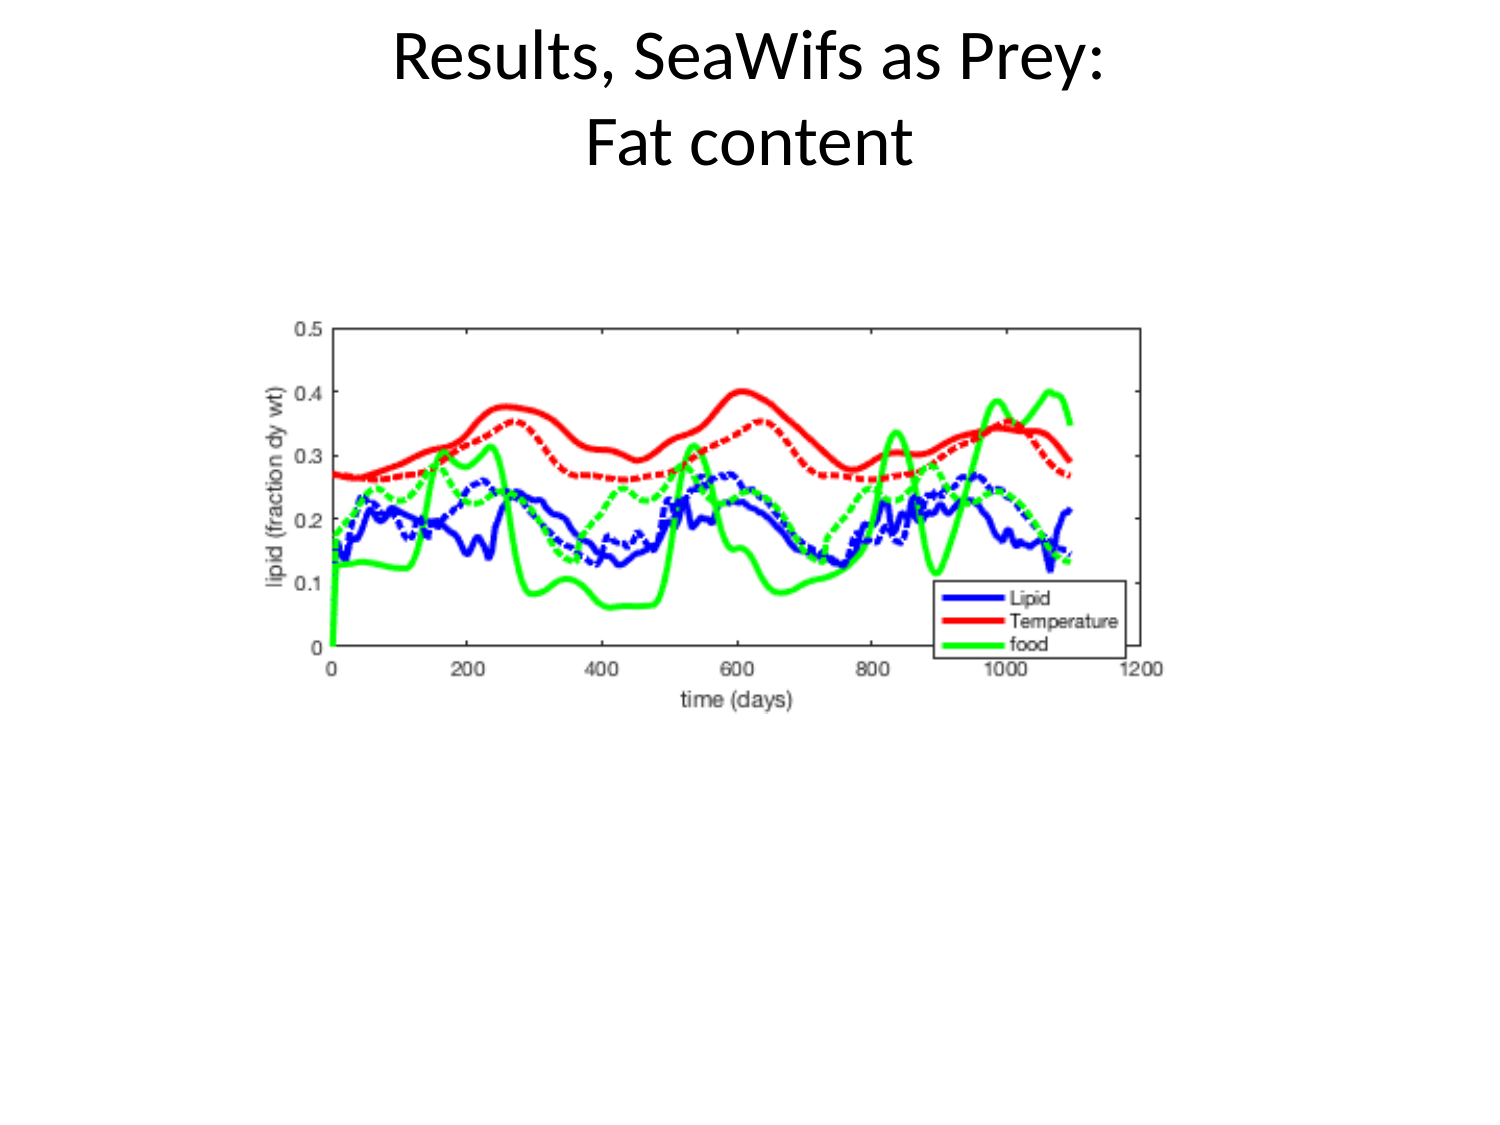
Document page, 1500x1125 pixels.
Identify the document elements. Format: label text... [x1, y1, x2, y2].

picture [197, 297, 1240, 715]
title Results, SeaWifs as Prey: Fat content [75, 0, 1425, 188]
